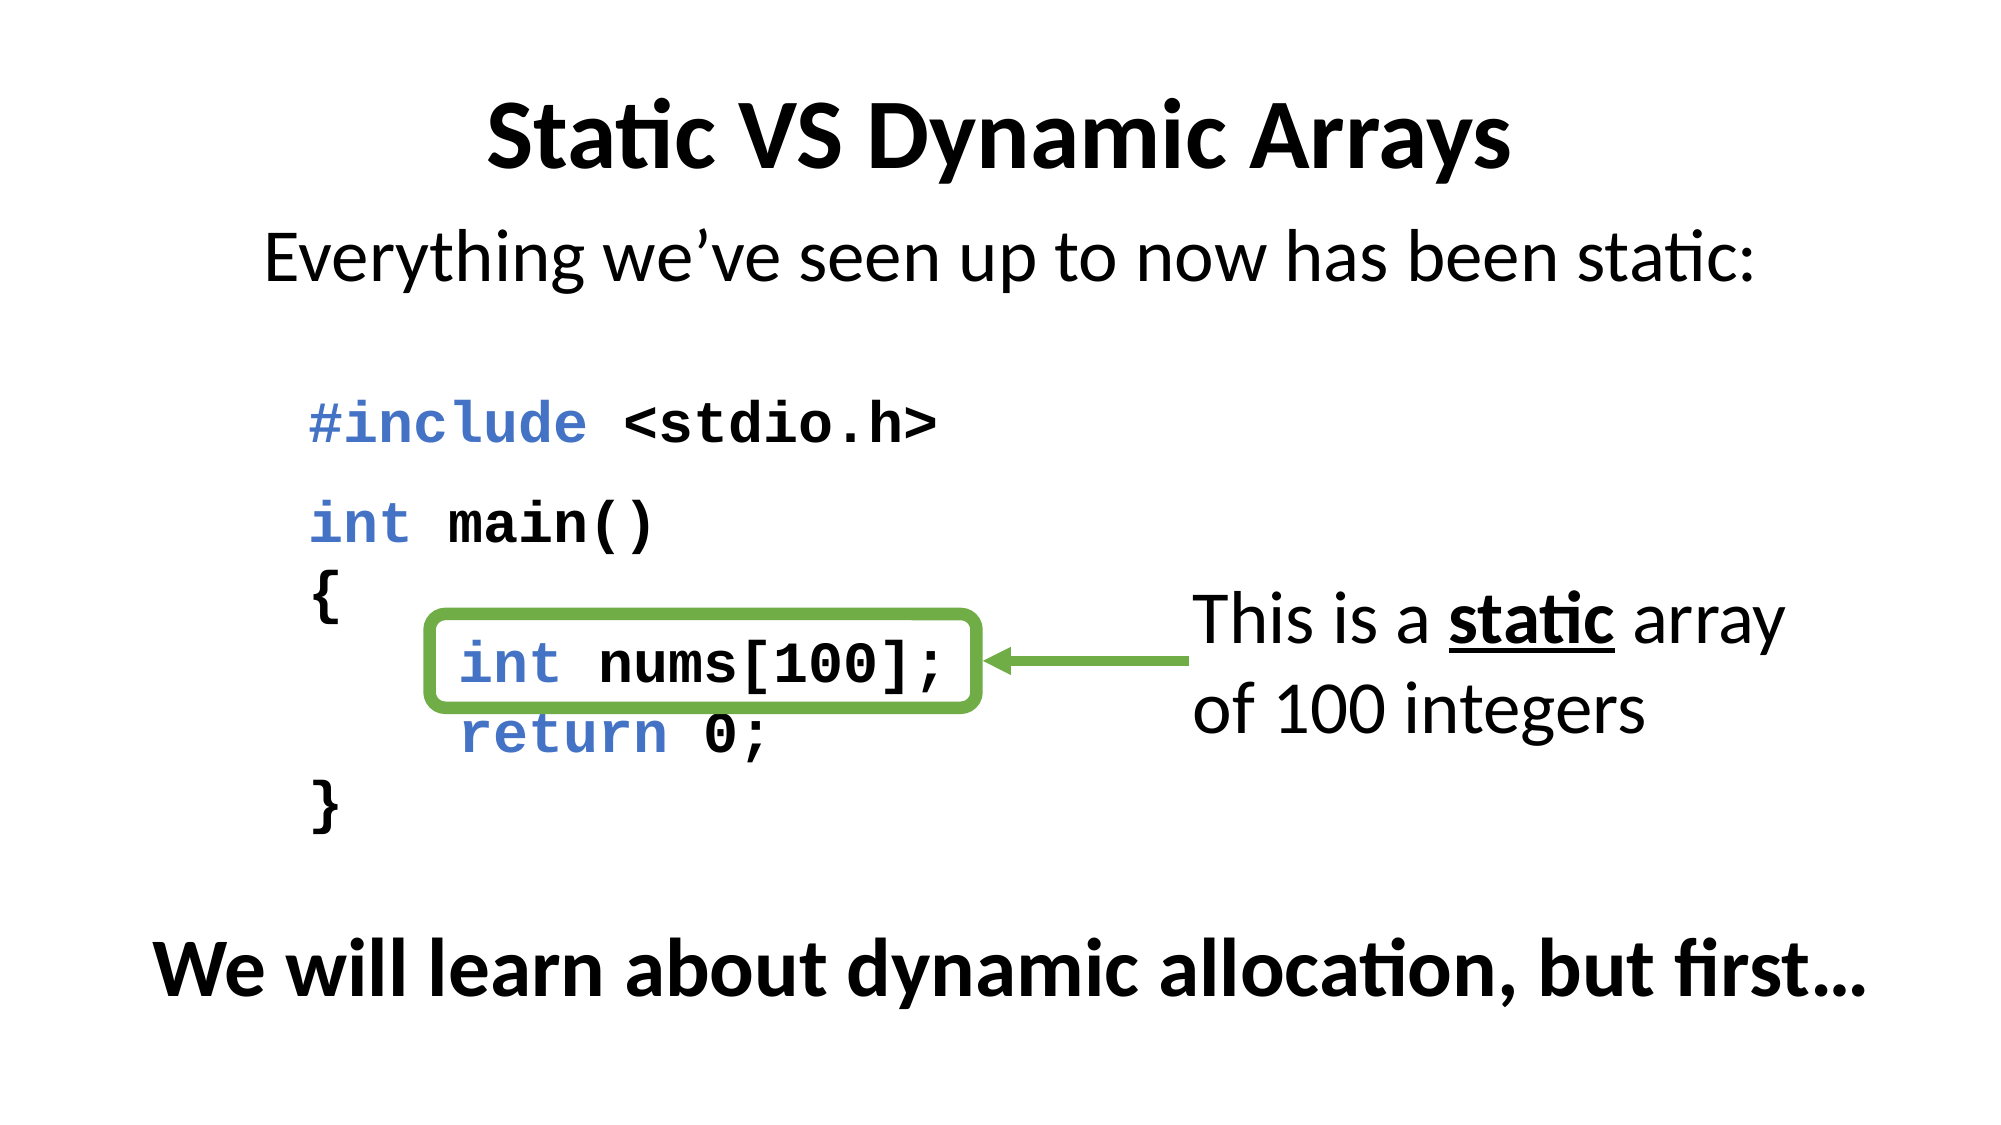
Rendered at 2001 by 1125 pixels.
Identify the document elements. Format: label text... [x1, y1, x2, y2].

text_box #include <stdio.h> int main() { int nums[100]; return 0; } [293, 376, 1078, 842]
text_box This is a static array of 100 integers [1178, 560, 1818, 756]
title Static VS Dynamic Arrays [137, 27, 1863, 246]
text_box We will learn about dynamic allocation, but first… [81, 905, 1943, 1021]
text_box [428, 612, 978, 709]
text_box Everything we’ve seen up to now has been static: [159, 198, 1864, 304]
